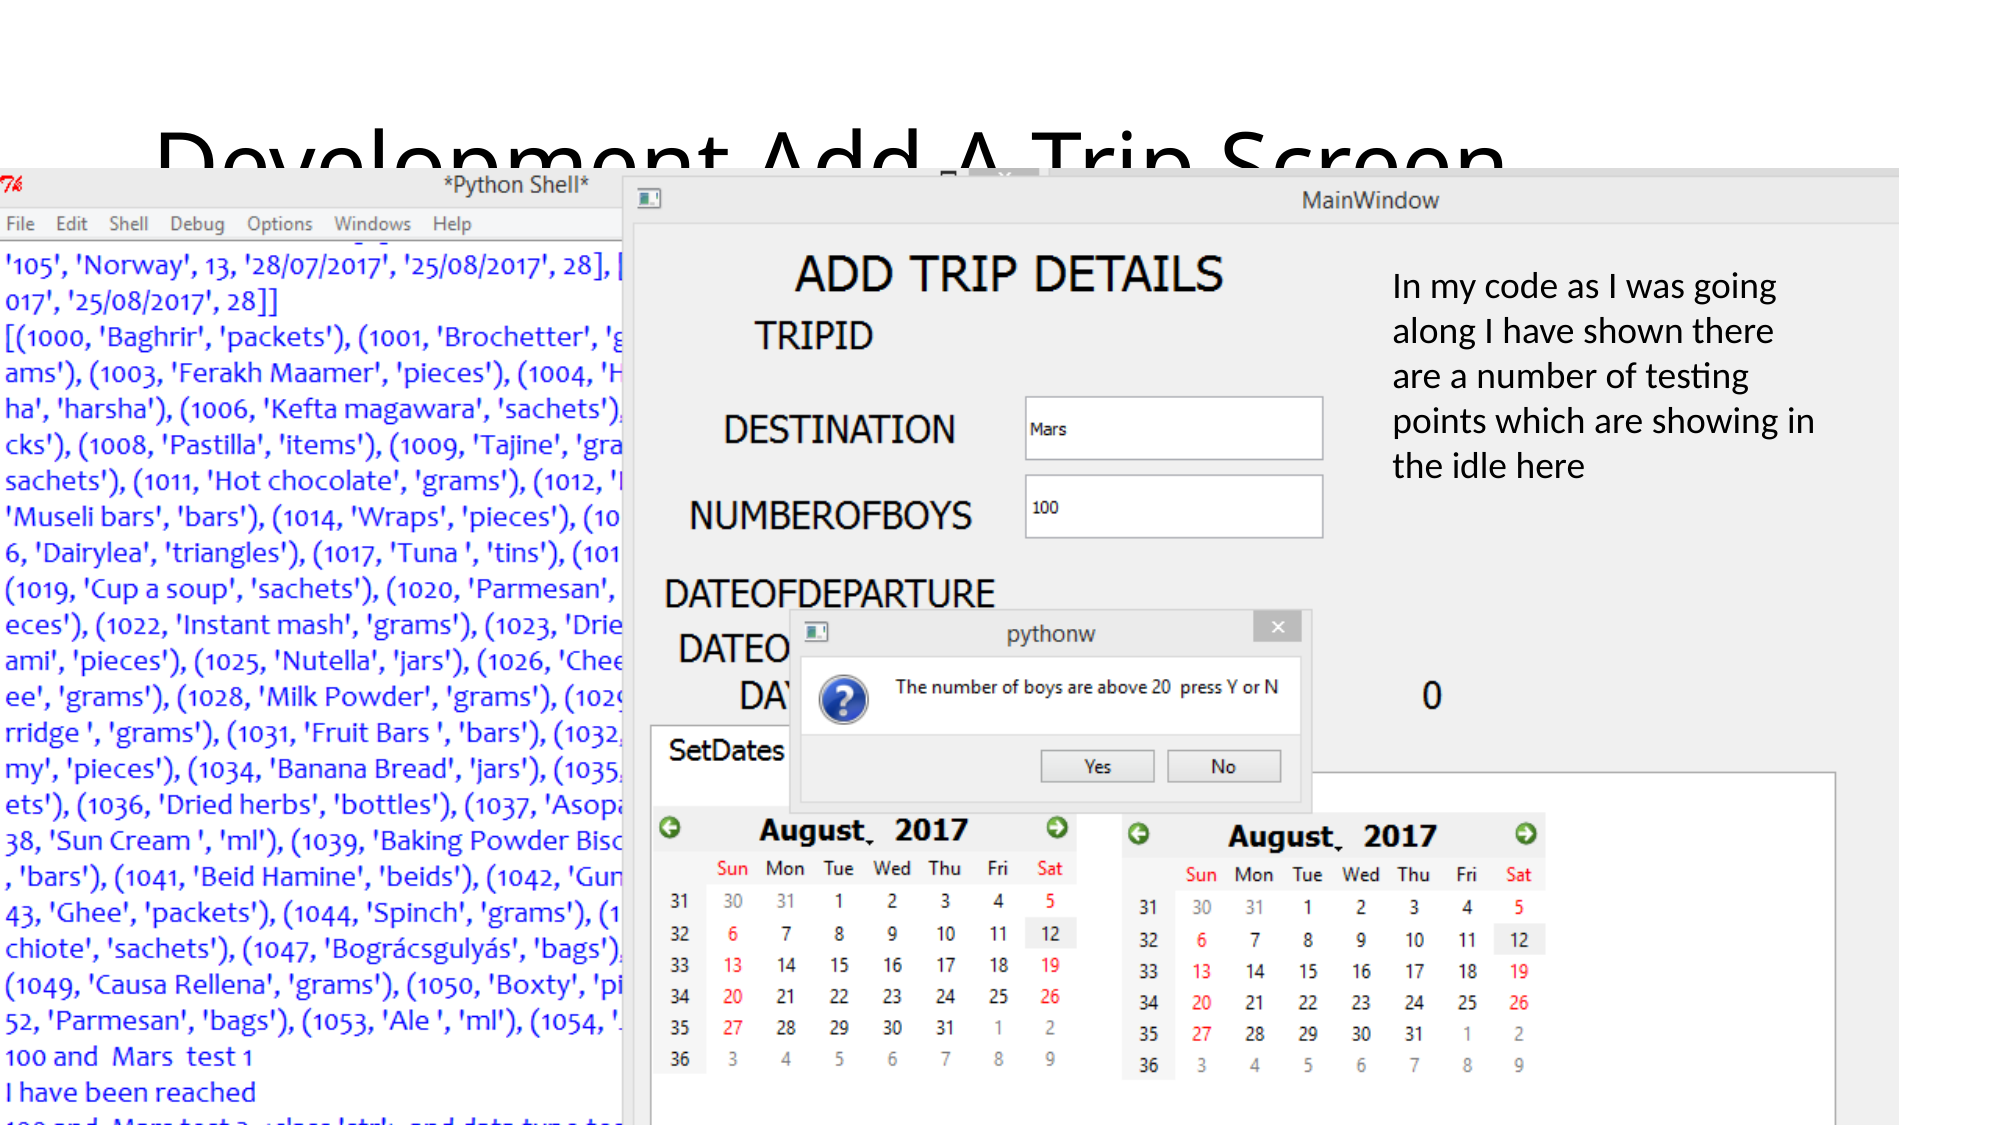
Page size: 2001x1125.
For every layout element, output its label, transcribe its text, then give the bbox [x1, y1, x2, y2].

picture [0, 168, 1899, 1125]
title Development Add A Trip Screen [137, 59, 1863, 168]
